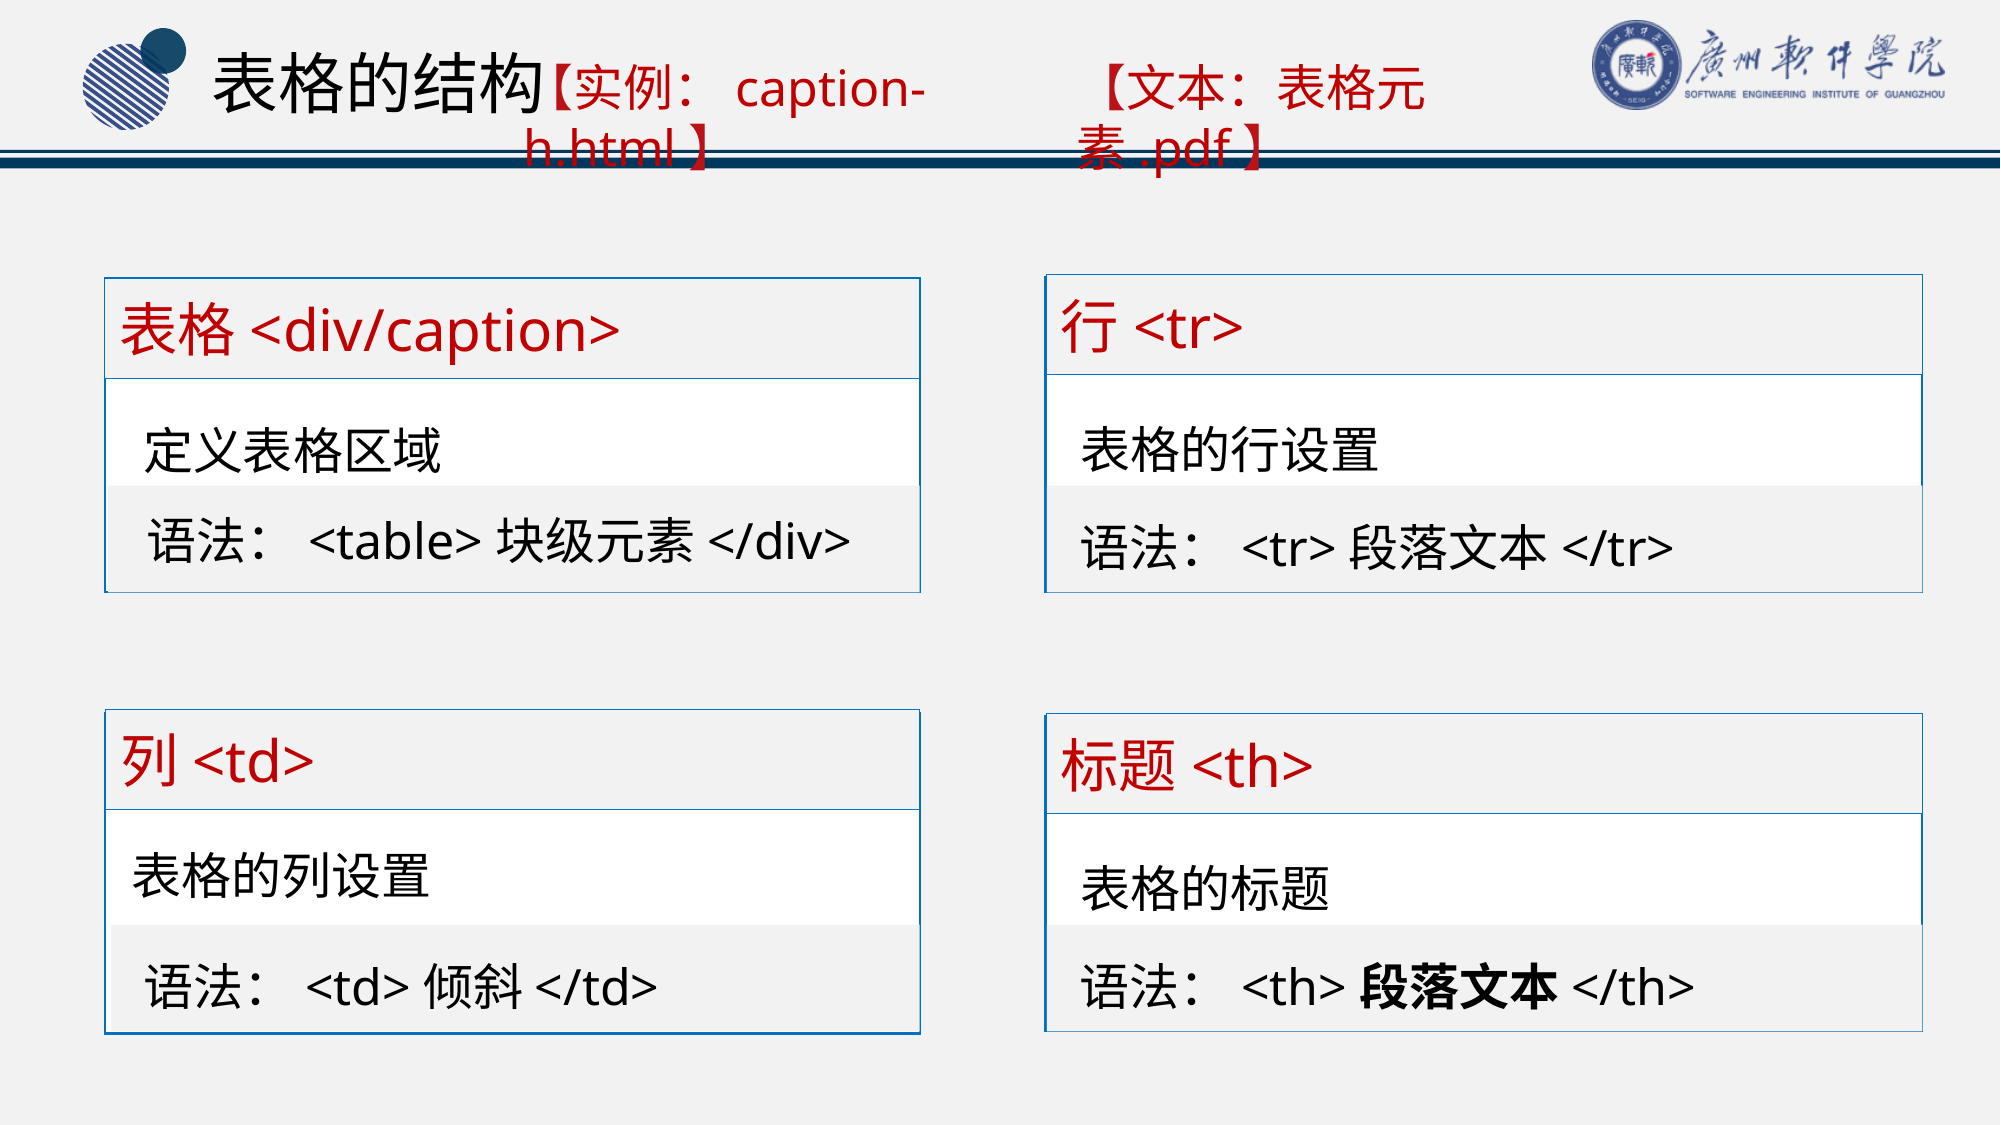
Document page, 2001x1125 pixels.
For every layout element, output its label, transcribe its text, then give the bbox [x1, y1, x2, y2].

title 表格的结构 [196, 24, 1179, 150]
text_box 【实例：caption-h.html】 [508, 49, 1061, 185]
text_box 表格<div/caption> [104, 277, 921, 379]
text_box 语法：<th>段落文本</th> [1046, 924, 1924, 1032]
text_box [1044, 276, 1923, 593]
text_box 列<td> [104, 708, 921, 811]
text_box 语法：<tr>段落文本</tr> [1046, 485, 1924, 593]
text_box [1044, 715, 1923, 1032]
text_box 表格的行设置 [1065, 395, 1818, 486]
text_box 语法：<table>块级元素</div> [107, 485, 921, 593]
text_box 定义表格区域 [128, 397, 880, 487]
text_box 语法：<td>倾斜</td> [110, 924, 921, 1032]
text_box 标题<th> [1045, 713, 1924, 815]
text_box 行<tr> [1045, 274, 1924, 376]
text_box [104, 379, 921, 593]
text_box 表格的标题 [1065, 834, 1818, 925]
text_box [104, 811, 921, 1035]
picture [1592, 20, 1945, 110]
text_box 表格的列设置 [116, 822, 838, 912]
text_box 【文本：表格元素.pdf】 [1061, 49, 1598, 185]
